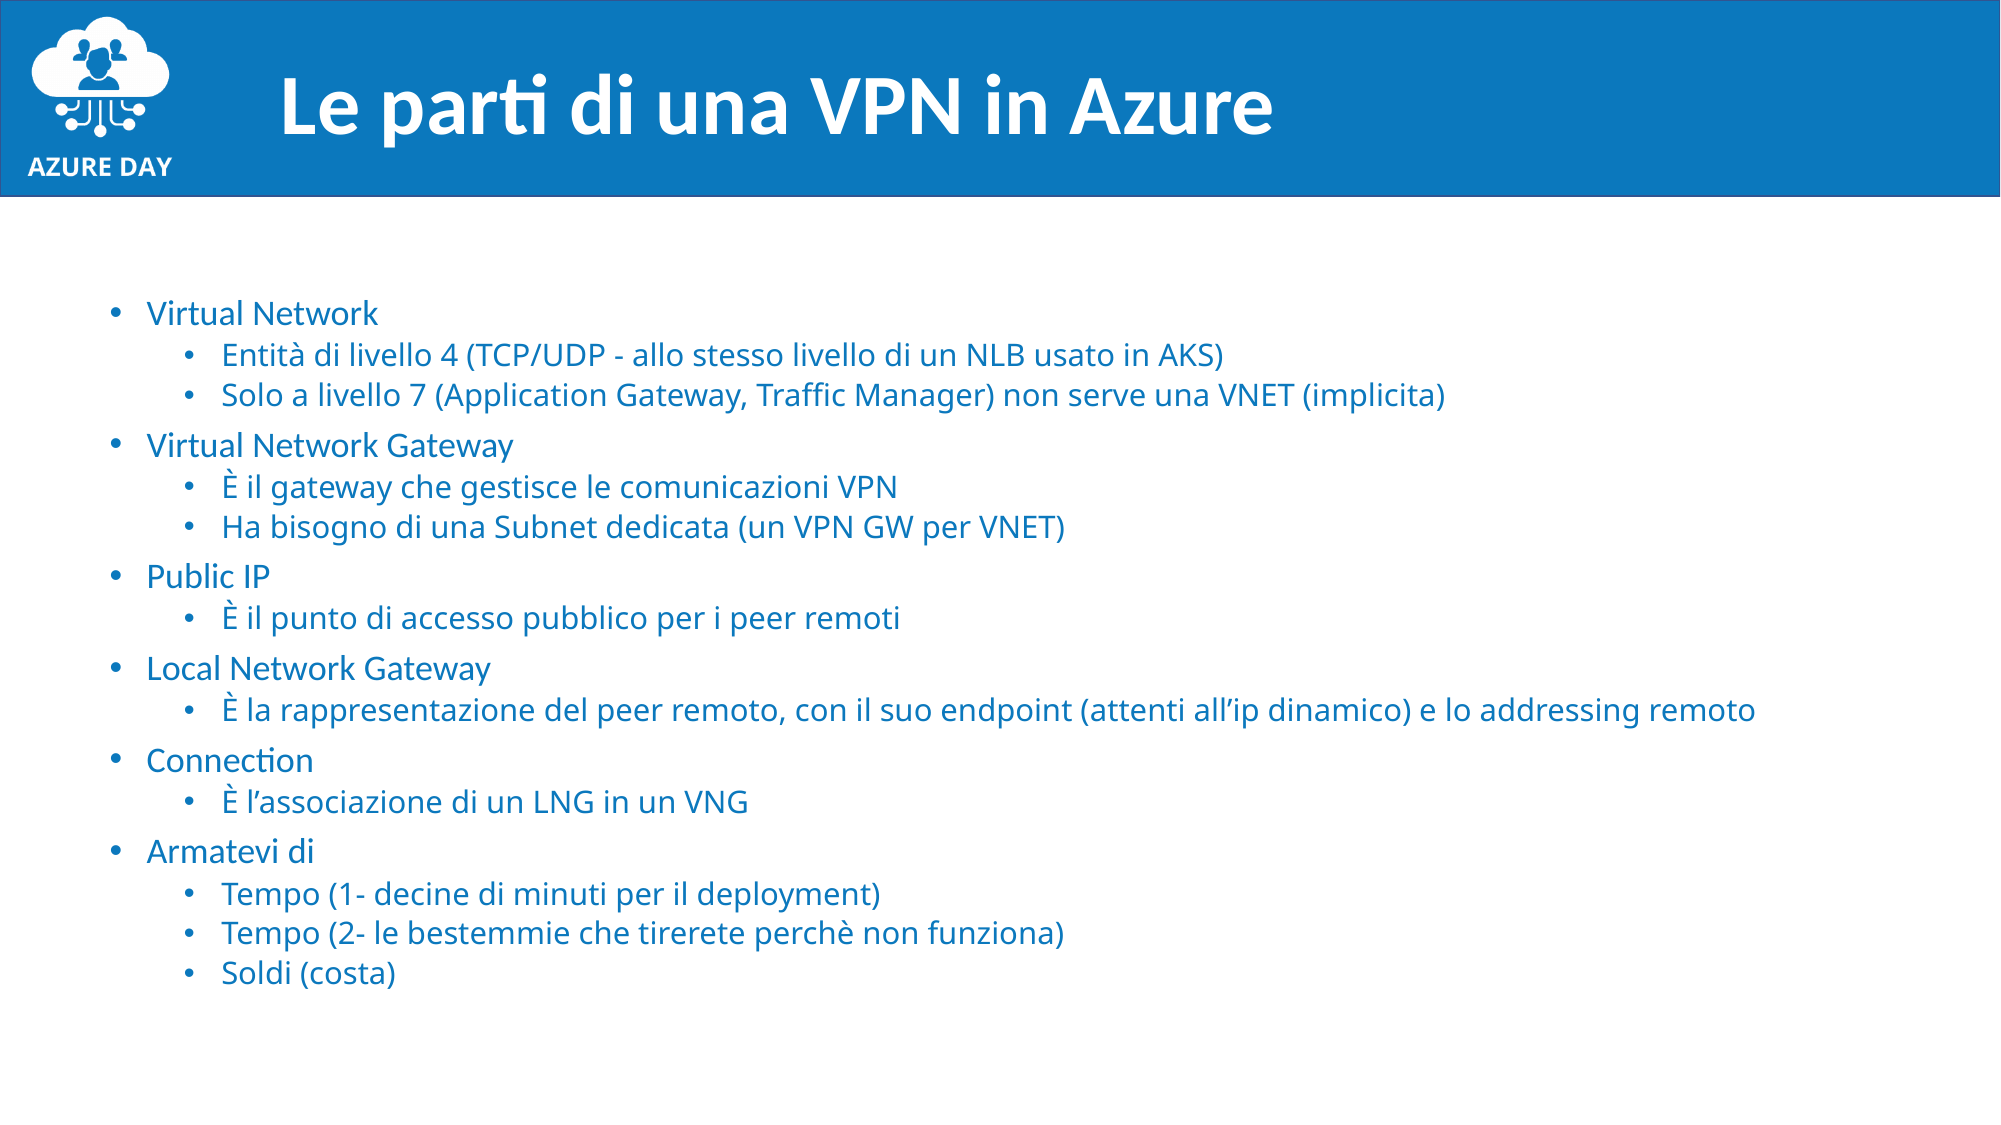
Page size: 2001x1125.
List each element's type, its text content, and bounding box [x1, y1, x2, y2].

list Virtual Network Entità di livello 4 (TCP/UDP - allo stesso livello di un NLB usato in AKS) Solo a livello 7 (Application Gateway, Traffic Manager) non serve una VNET (implicita) Virtual Network Gateway È il gateway che gestisce le comunicazioni VPN Ha bisogno di una Subnet dedicata (un VPN GW per VNET) Public IP È il punto di accesso pubblico per i peer remoti Local Network Gateway È la rappresentazione del peer remoto, con il suo endpoint (attenti all’ip dinamico) e lo addressing remoto Connection È l’associazione di un LNG in un VNG Armatevi di Tempo (1- decine di minuti per il deployment) Tempo (2- le bestemmie che tirerete perchè non funziona) Soldi (costa) [94, 286, 1933, 1005]
picture [0, 0, 200, 197]
title Le parti di una VPN in Azure [265, 51, 1541, 161]
